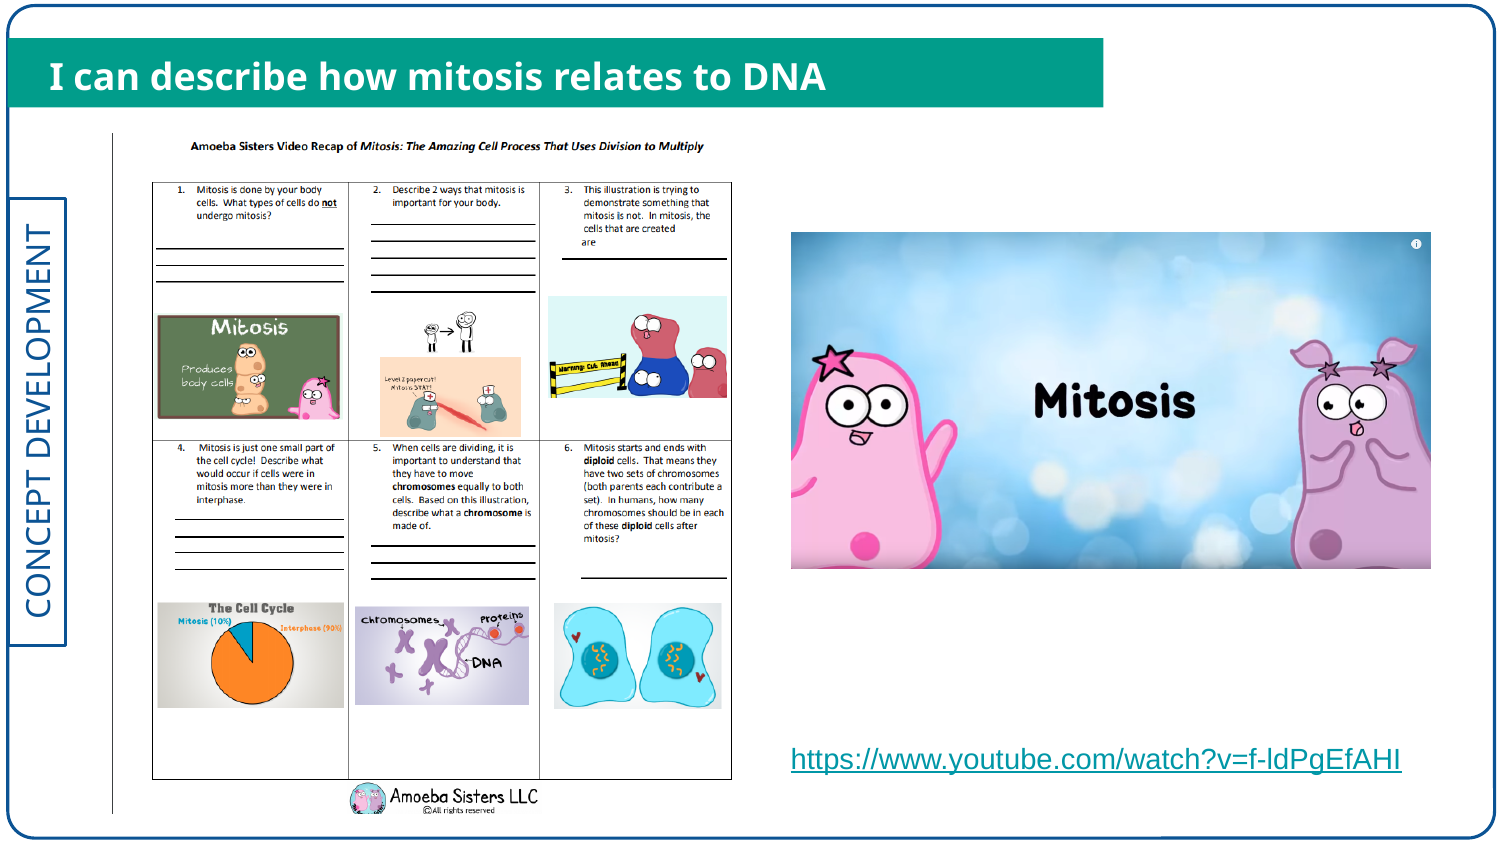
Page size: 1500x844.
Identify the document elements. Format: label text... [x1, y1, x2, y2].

text_box https://www.youtube.com/watch?v=f-ldPgEfAHI [775, 732, 1418, 783]
picture [791, 232, 1431, 570]
picture [112, 133, 759, 814]
subtitle I can describe how mitosis relates to DNA [15, 43, 1097, 101]
